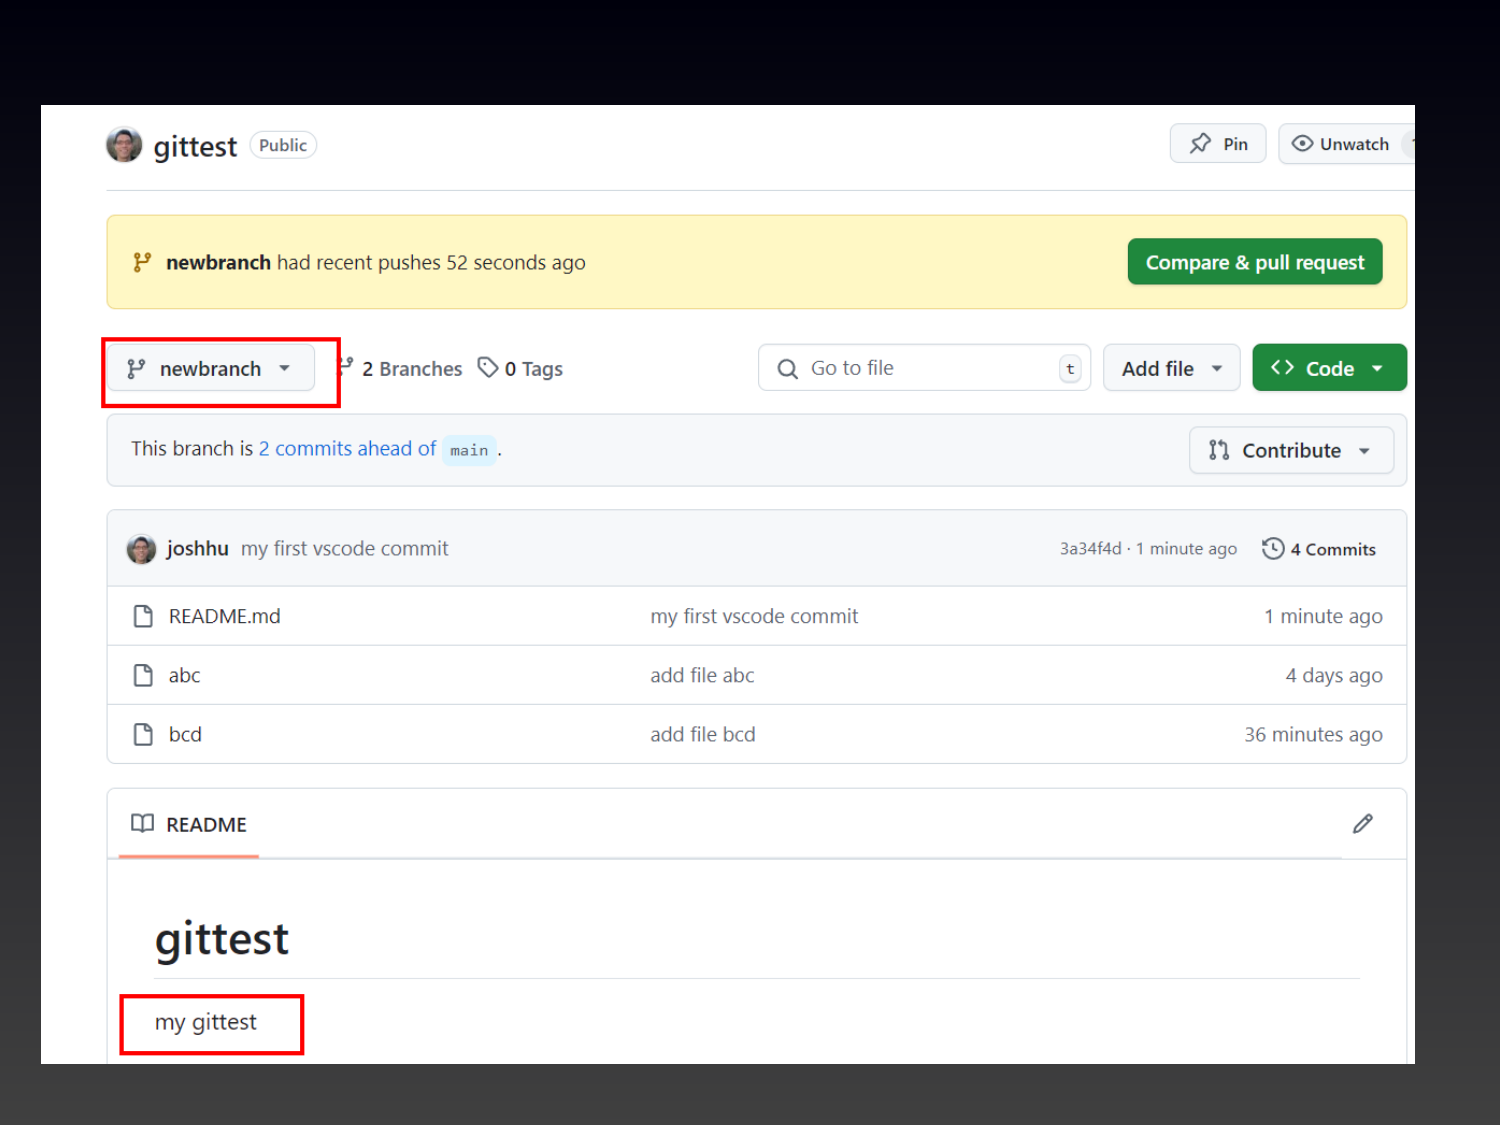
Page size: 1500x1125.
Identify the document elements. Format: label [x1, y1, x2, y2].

picture [41, 104, 1415, 1064]
